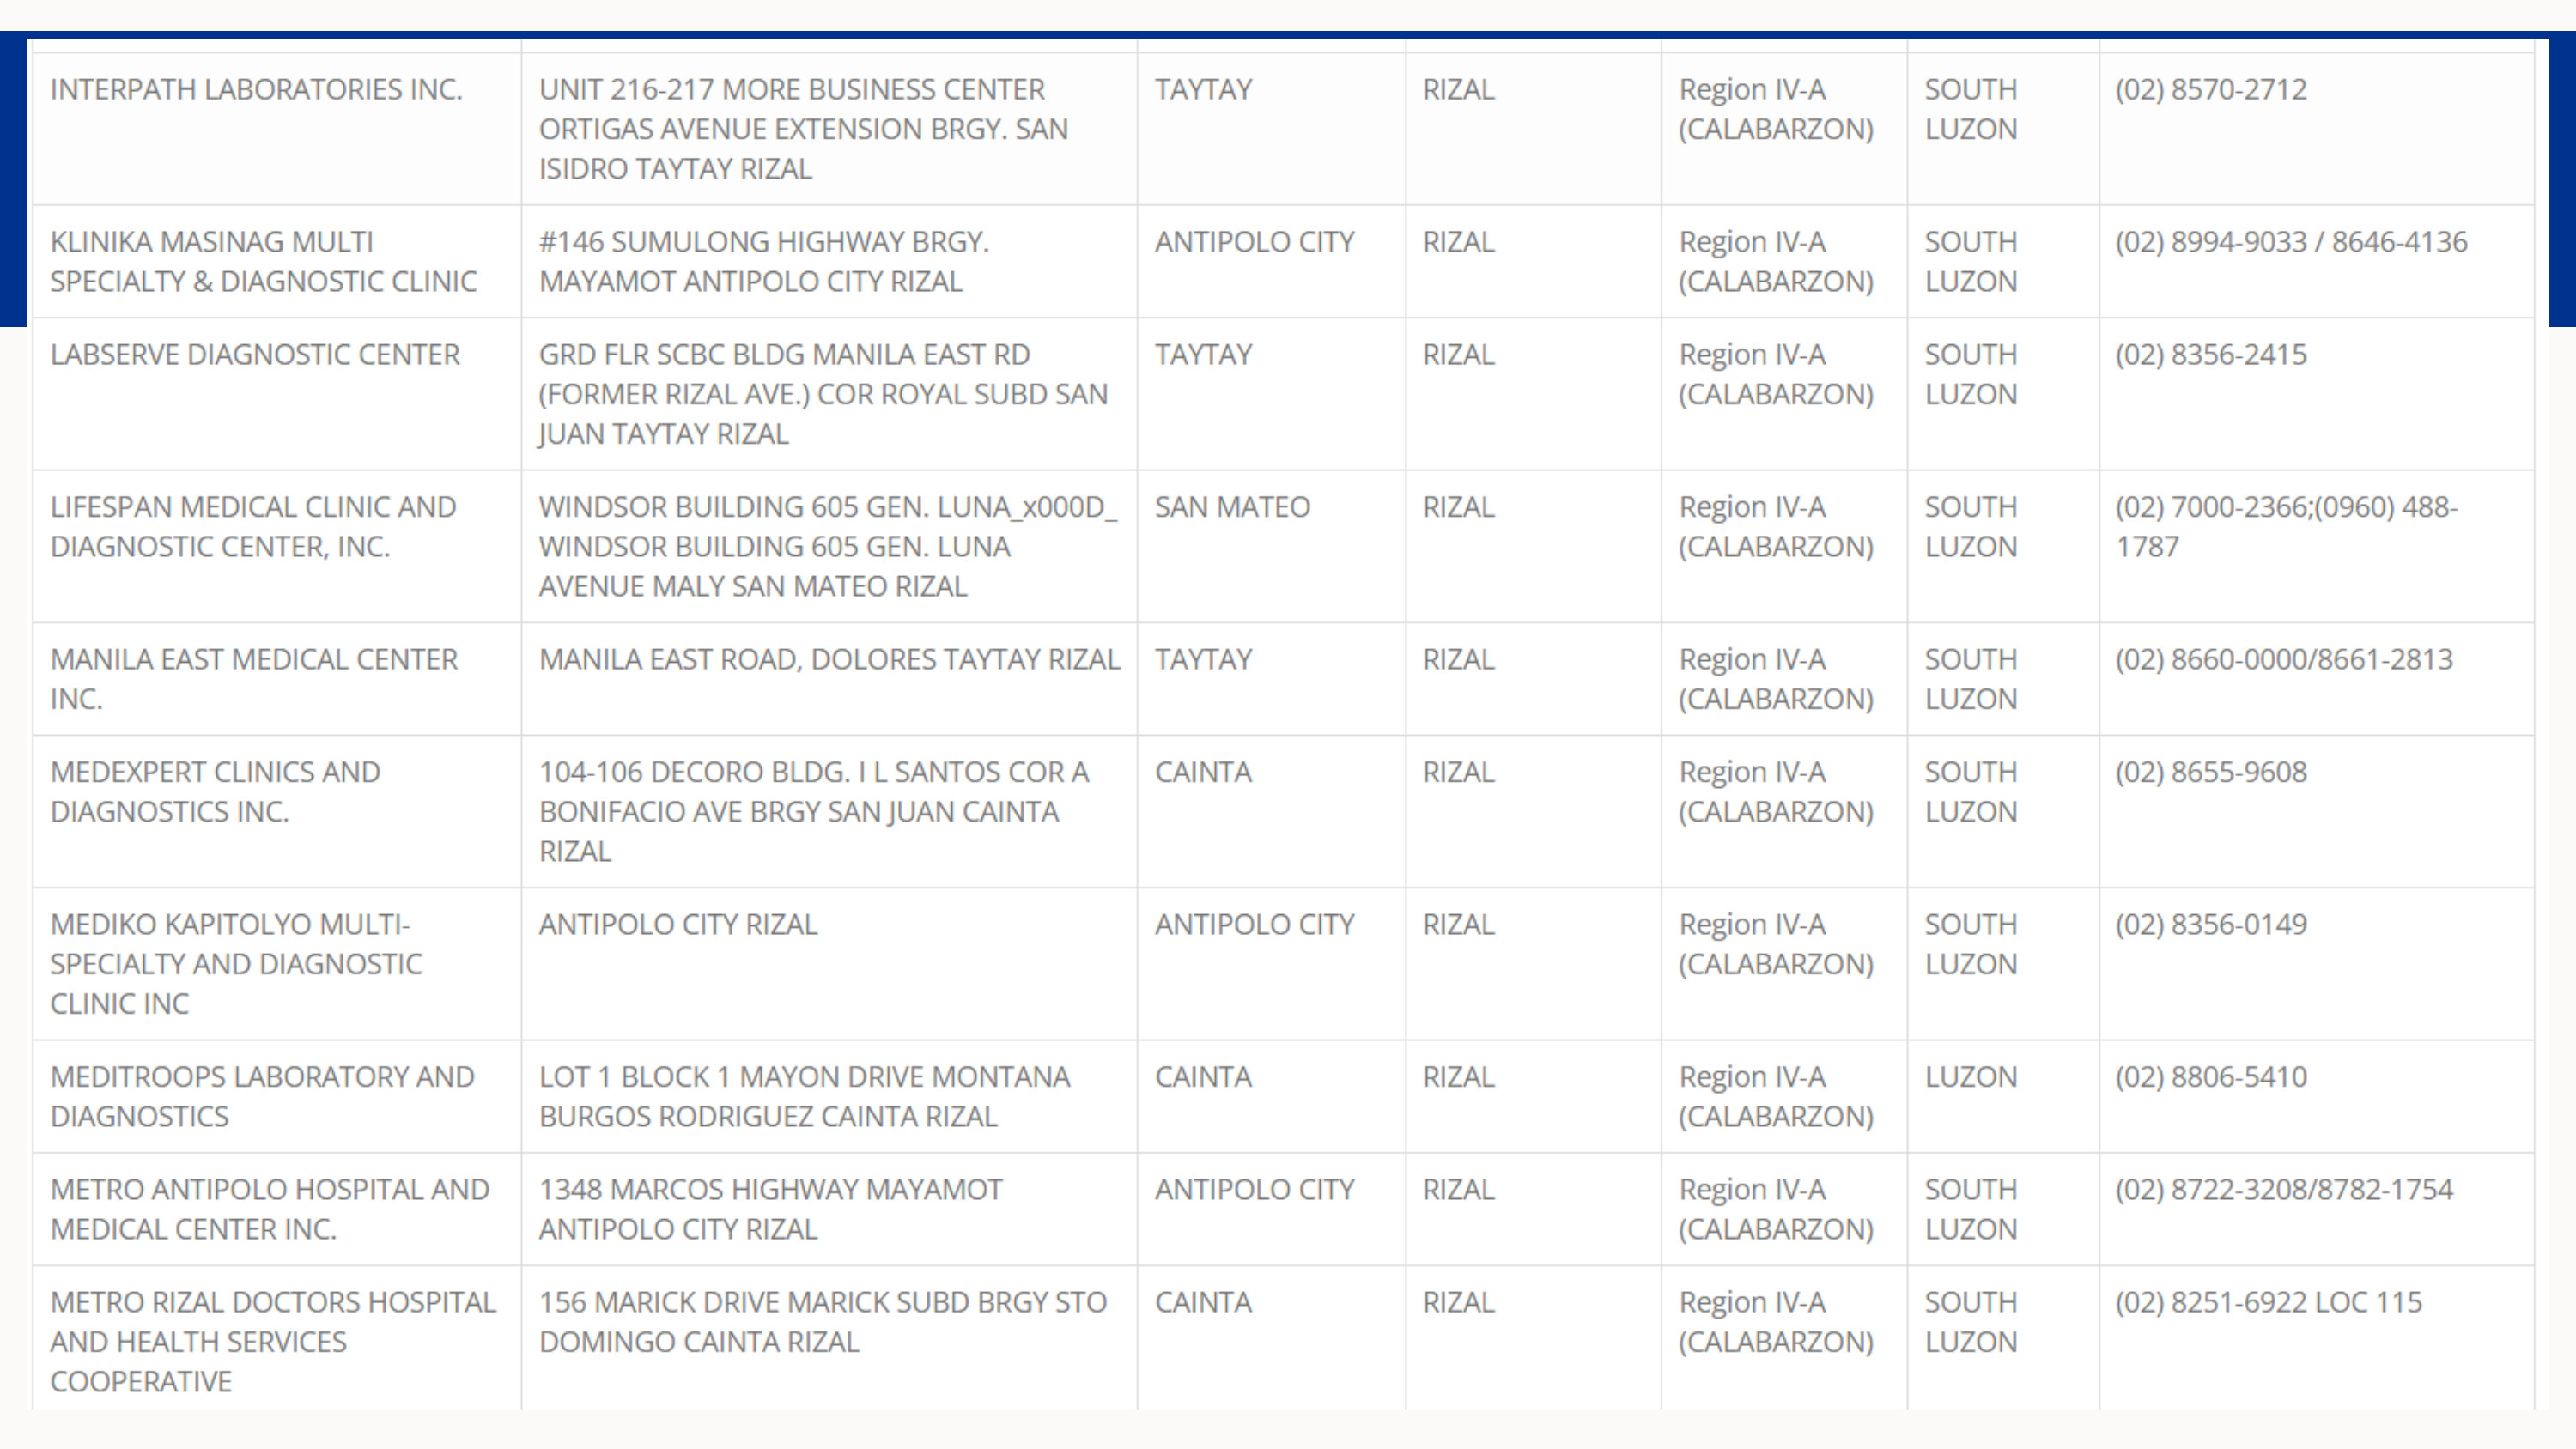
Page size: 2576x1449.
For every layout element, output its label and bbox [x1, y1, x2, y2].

text_box [0, 30, 2576, 328]
picture [27, 39, 2549, 1410]
